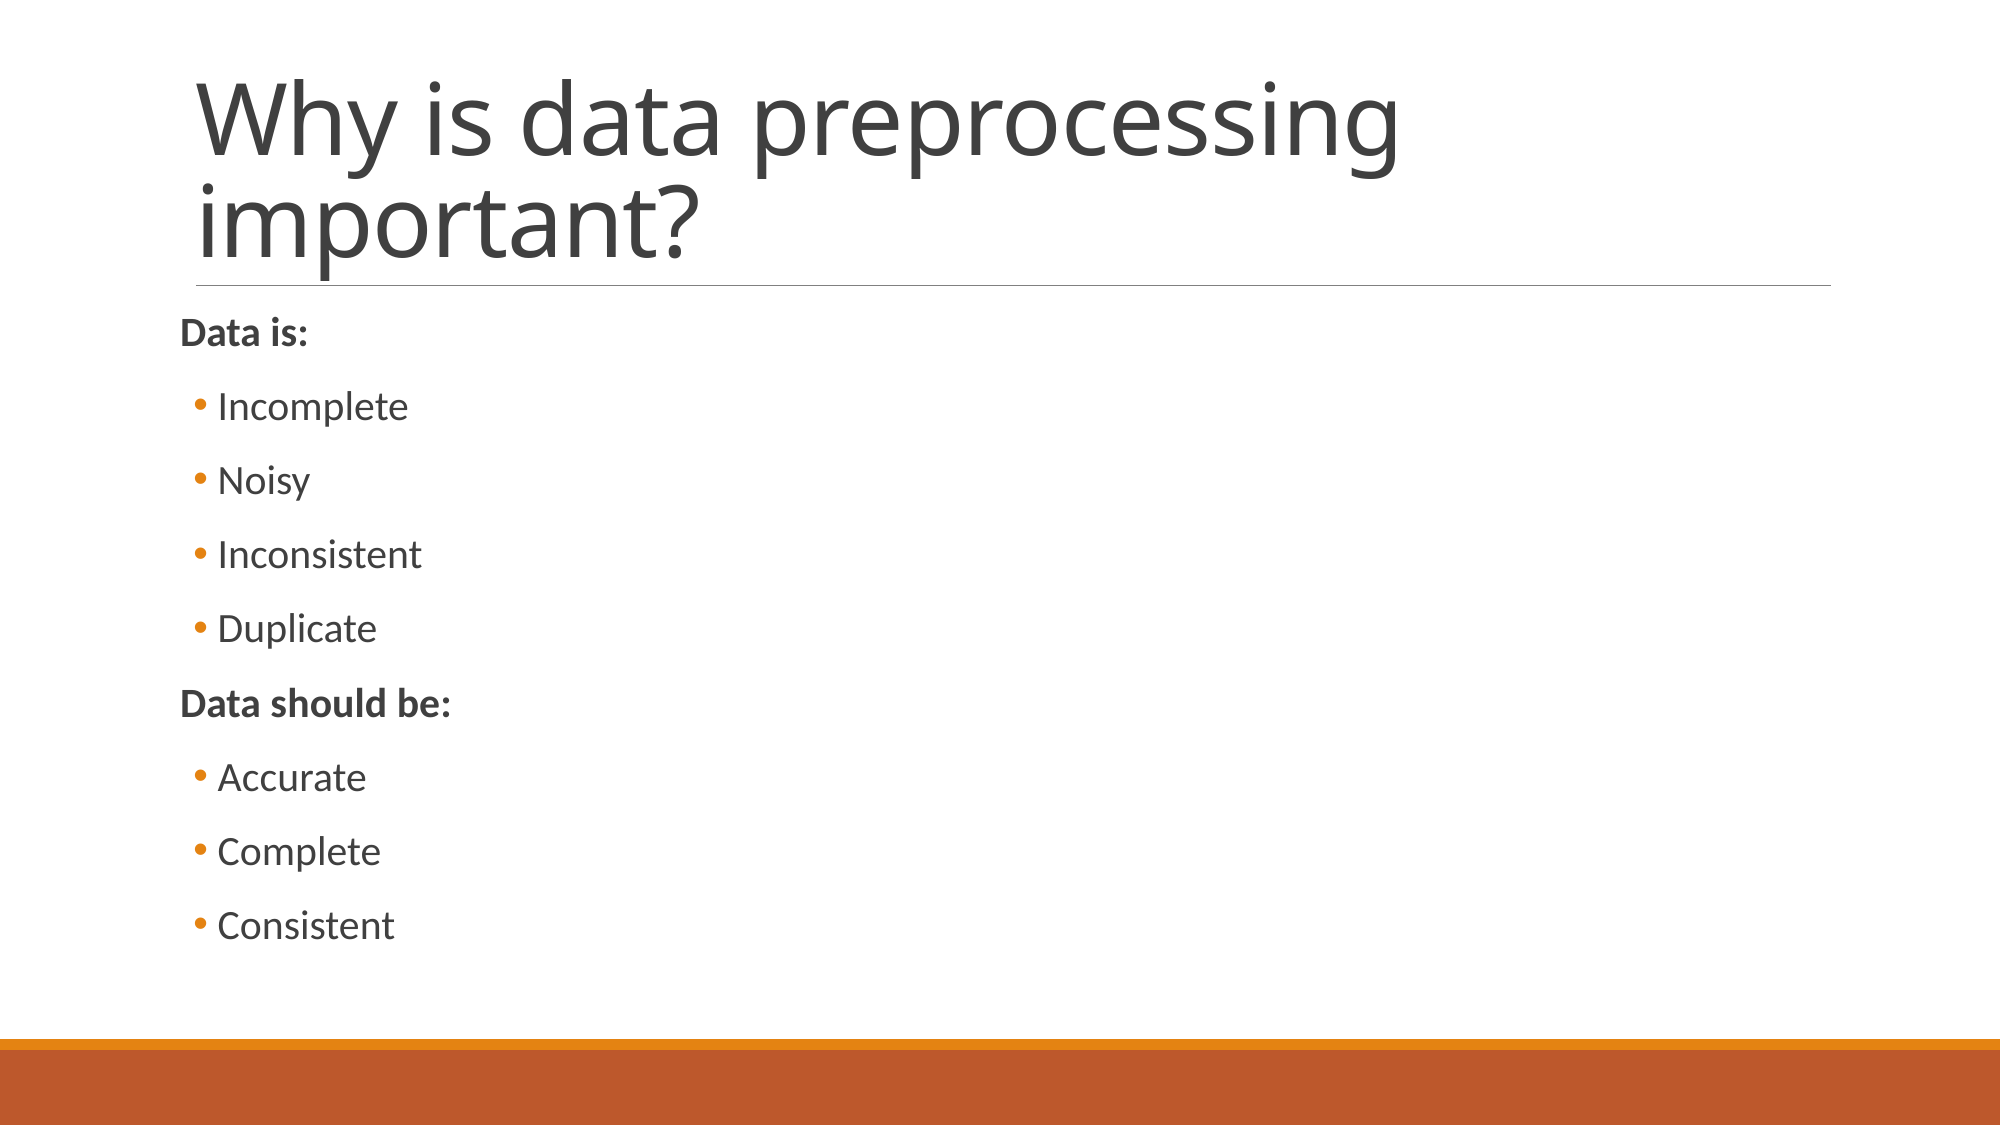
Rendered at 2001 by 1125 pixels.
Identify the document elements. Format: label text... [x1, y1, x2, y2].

title Why is data preprocessing important? [180, 47, 1830, 285]
list Data is: Incomplete Noisy Inconsistent Duplicate Data should be: Accurate Complete Consistent [180, 302, 1830, 963]
